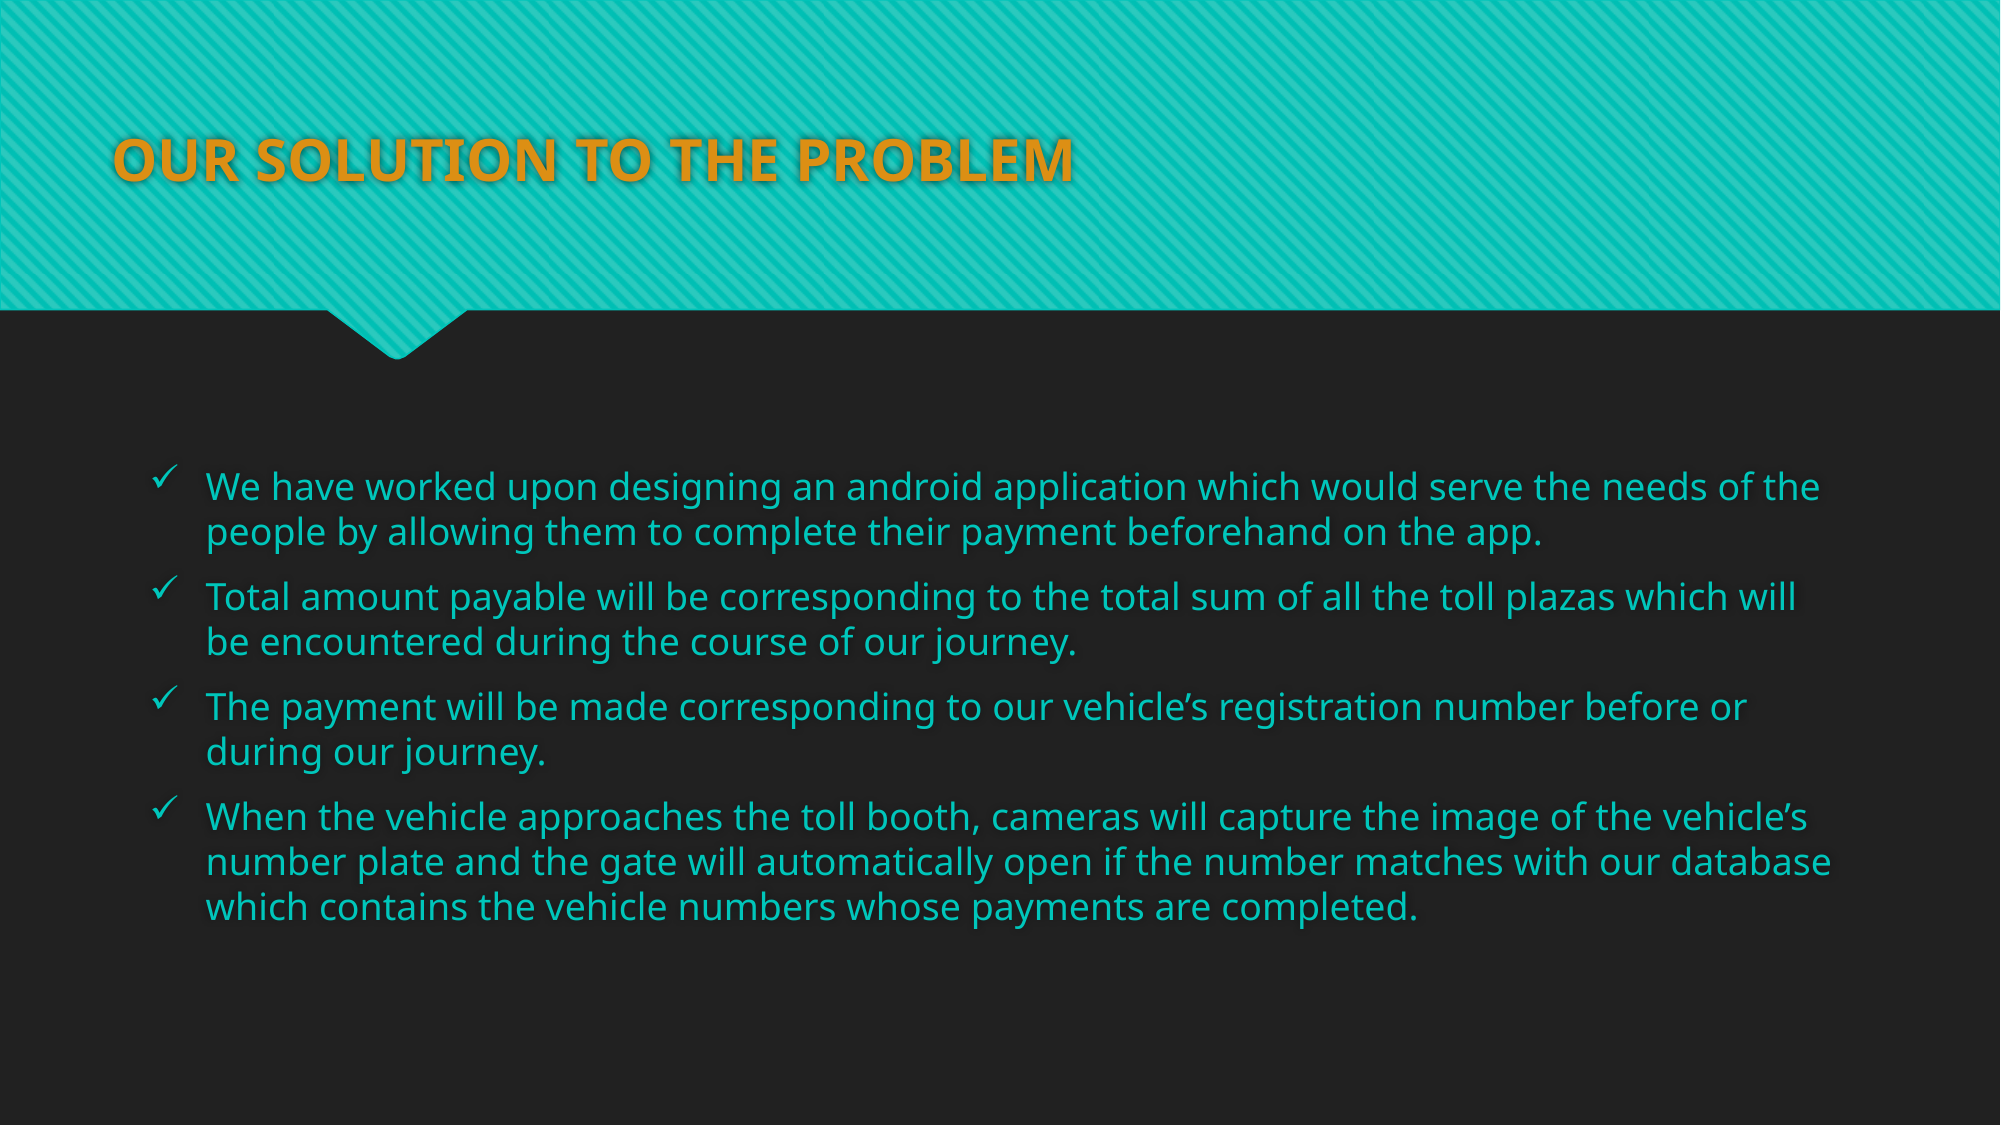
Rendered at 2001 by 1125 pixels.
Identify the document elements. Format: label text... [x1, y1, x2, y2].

list We have worked upon designing an android application which would serve the needs of the people by allowing them to complete their payment beforehand on the app. Total amount payable will be corresponding to the total sum of all the toll plazas which will be encountered during the course of our journey. The payment will be made corresponding to our vehicle’s registration number before or during our journey. When the vehicle approaches the toll booth, cameras will capture the image of the vehicle’s number plate and the gate will automatically open if the number matches with our database which contains the vehicle numbers whose payments are completed. [134, 396, 1866, 994]
title OUR SOLUTION TO THE PROBLEM [96, 62, 1831, 201]
